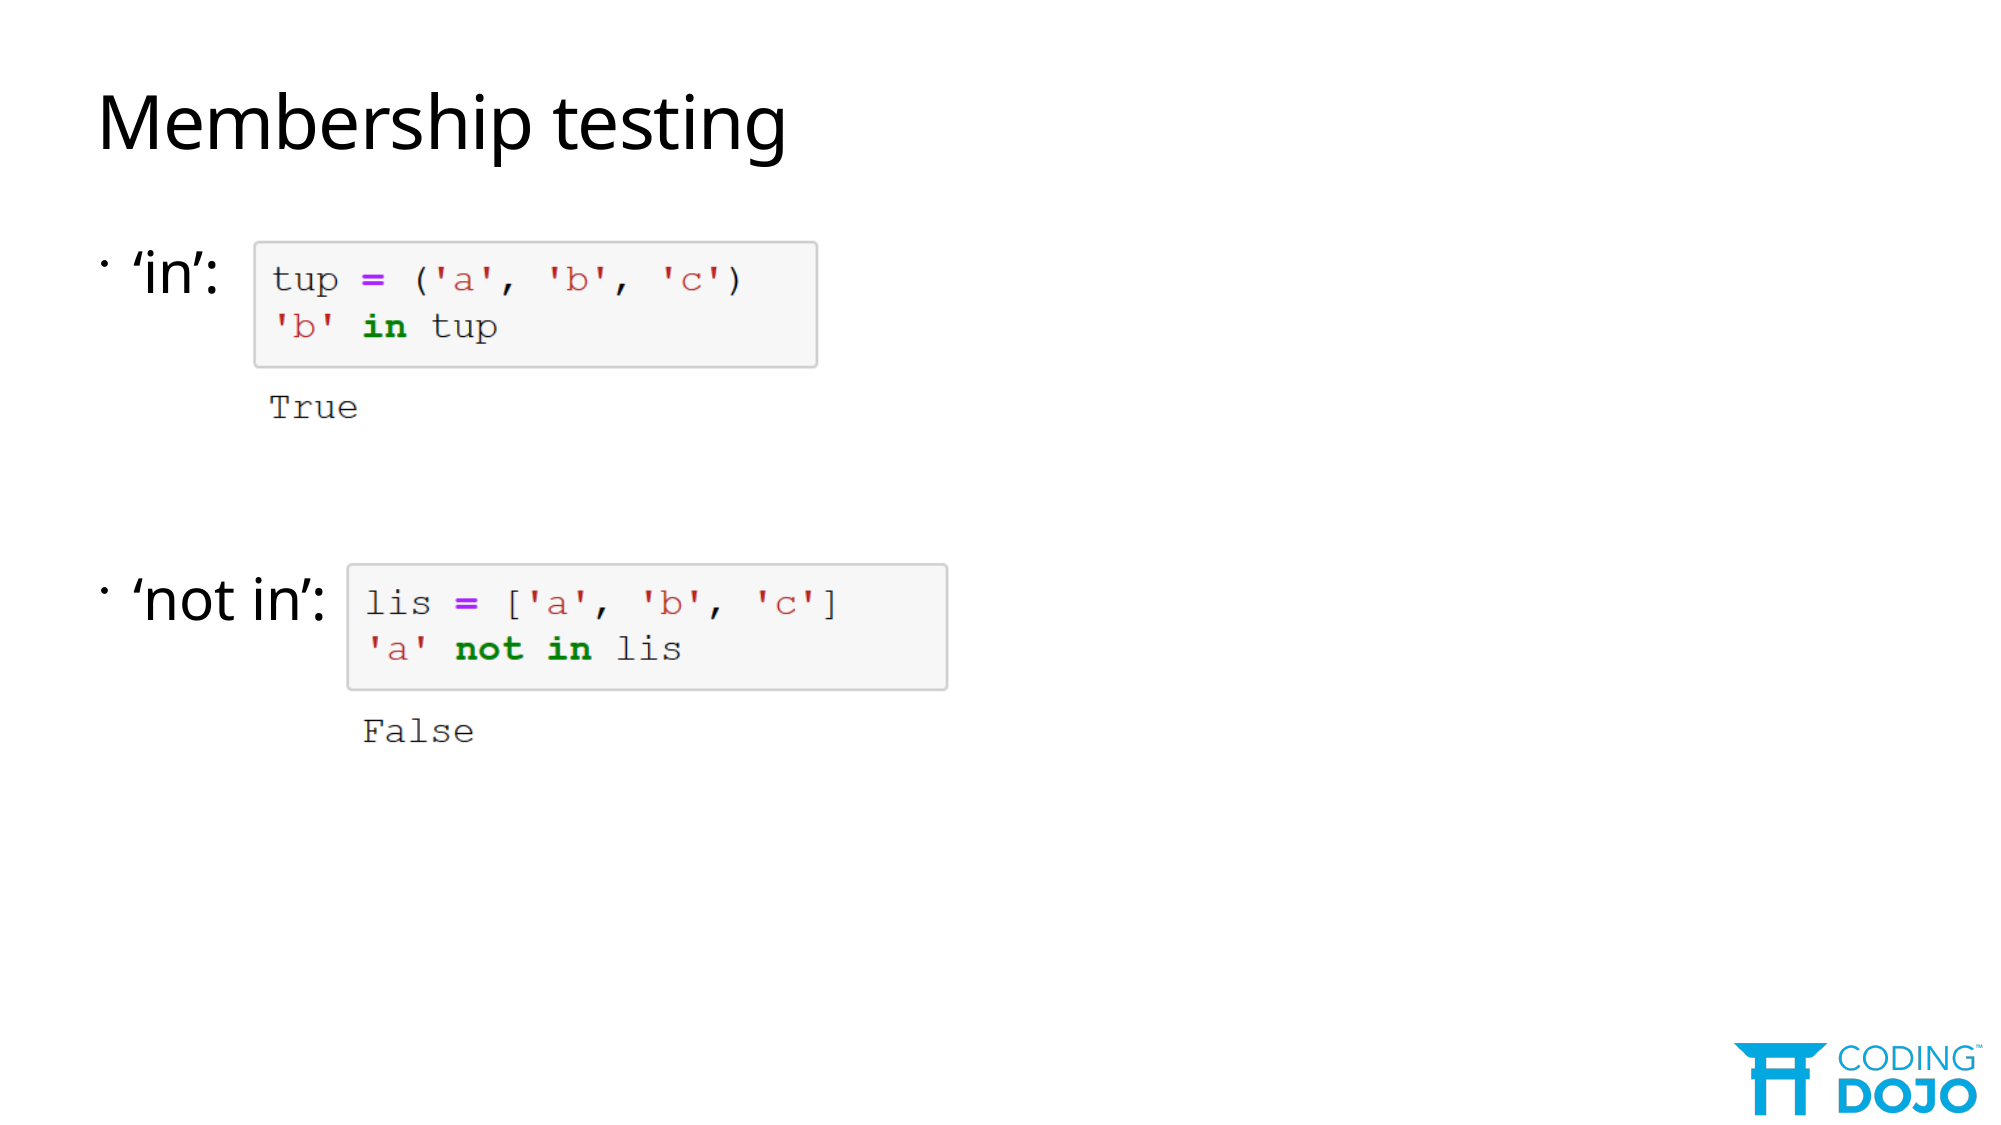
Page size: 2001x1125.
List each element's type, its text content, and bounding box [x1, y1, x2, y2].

list ‘in’: ‘not in’: [95, 235, 1519, 874]
picture [242, 236, 821, 439]
title Membership testing [96, 75, 1904, 166]
picture [340, 557, 960, 750]
